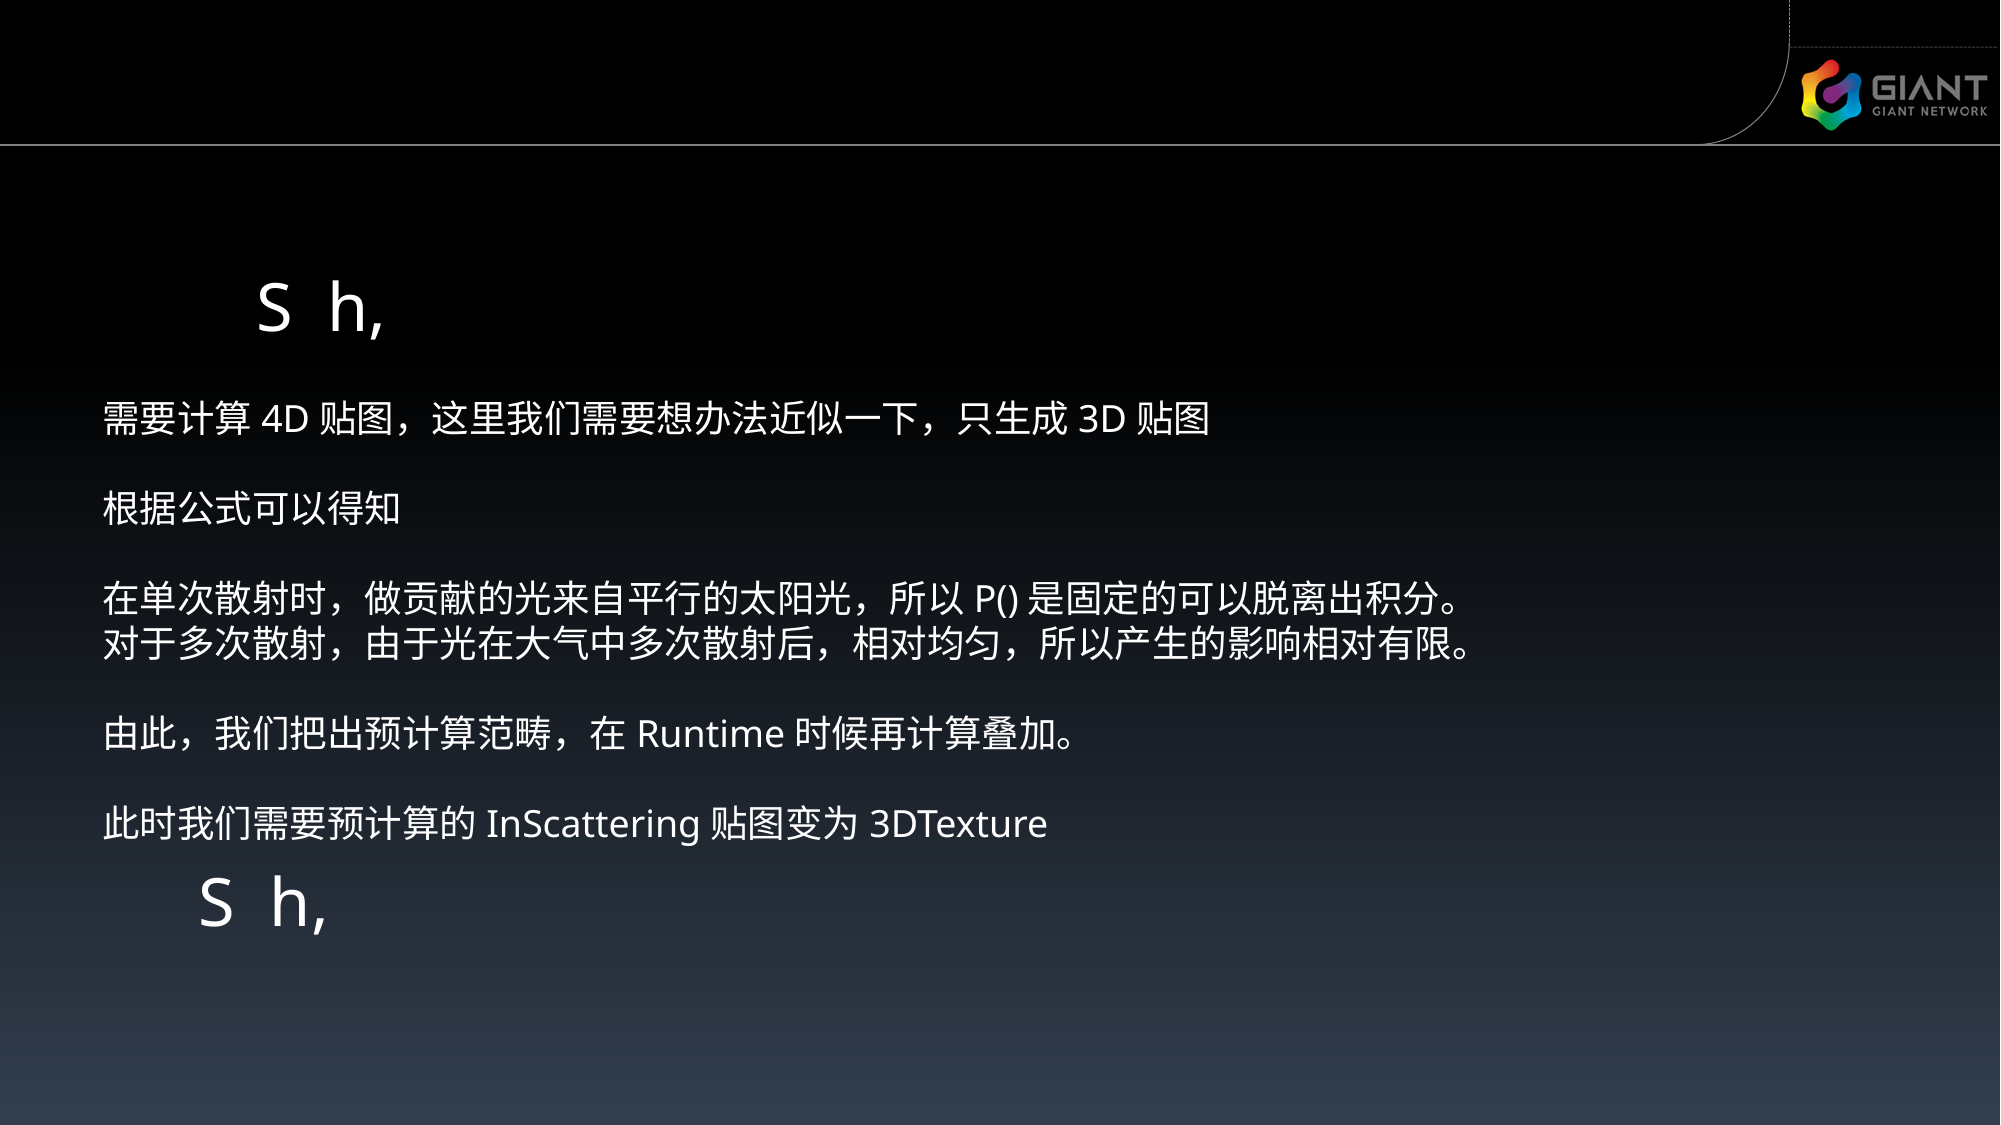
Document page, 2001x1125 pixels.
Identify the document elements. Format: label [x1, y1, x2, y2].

picture [1789, 48, 1999, 144]
